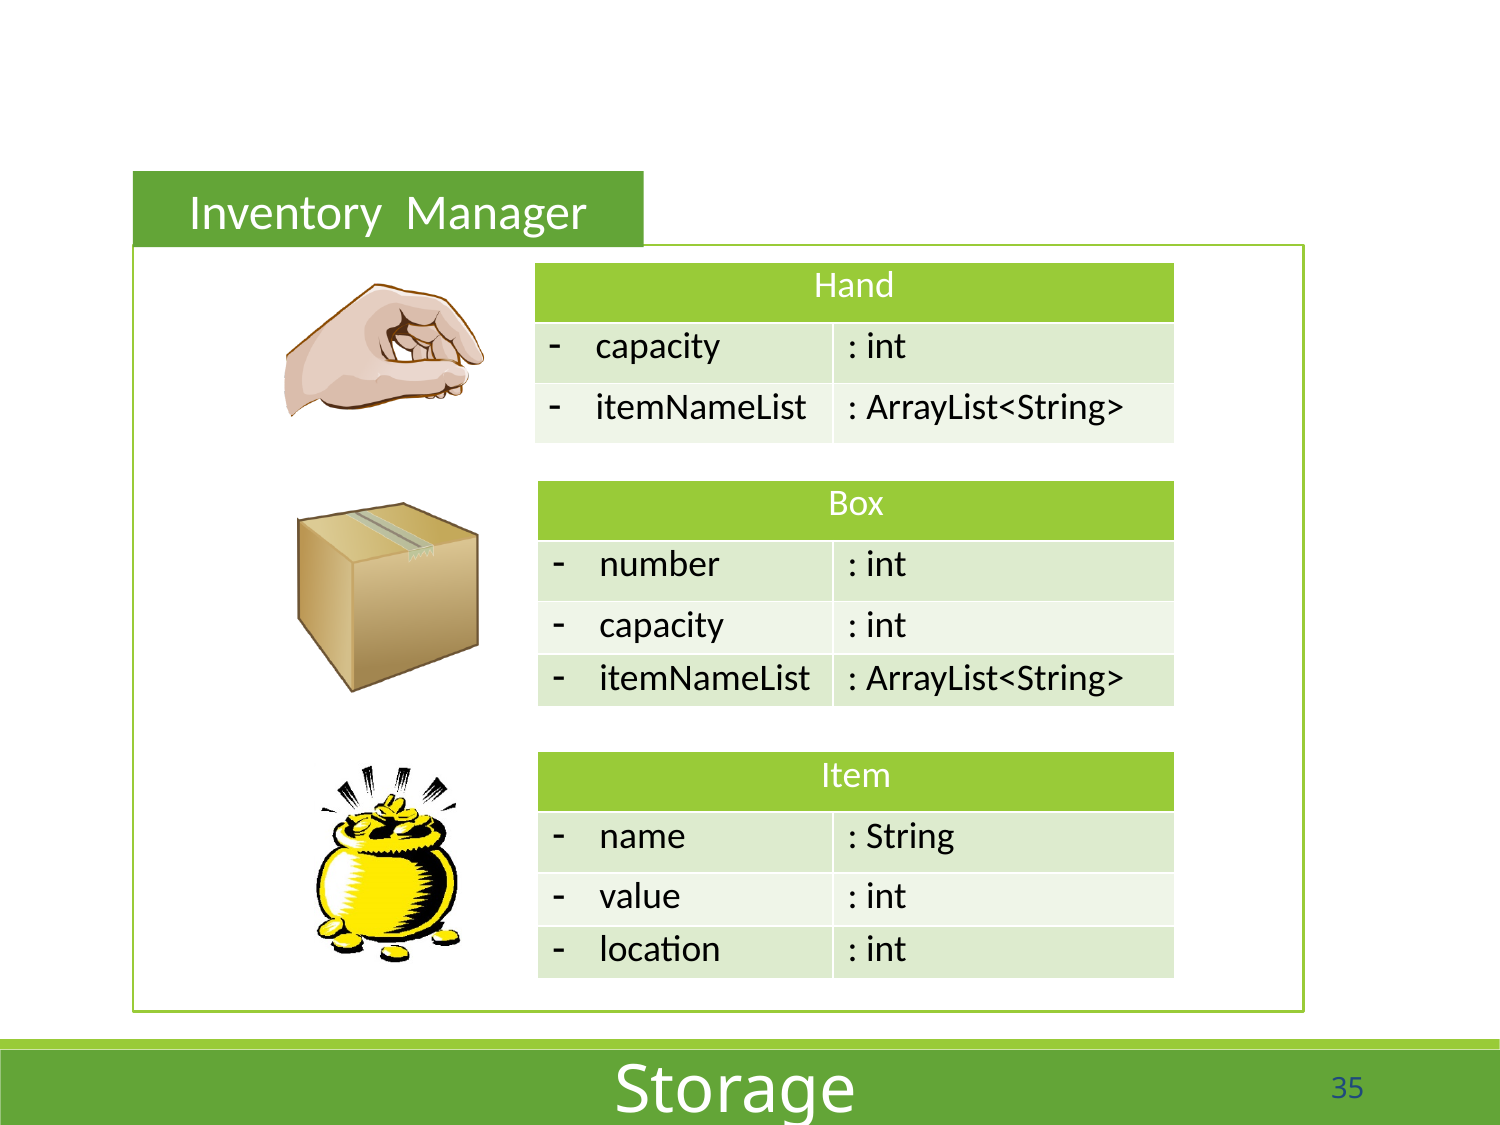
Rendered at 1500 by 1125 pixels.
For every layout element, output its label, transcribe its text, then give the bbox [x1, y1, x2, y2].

table_header Hand [535, 263, 1174, 322]
table_cell : int [834, 542, 1174, 601]
table_cell value [538, 874, 832, 925]
table_cell itemNameList [538, 655, 832, 706]
picture [313, 762, 463, 965]
table_cell capacity [535, 324, 832, 383]
table_cell : int [834, 927, 1174, 978]
picture [279, 262, 497, 426]
table_cell : ArrayList<String> [834, 384, 1174, 443]
text_box Storage [417, 1037, 1055, 1125]
table_cell itemNameList [535, 384, 832, 443]
text_box [132, 244, 1305, 1013]
table_cell number [538, 542, 832, 601]
table_header Box [538, 481, 1174, 540]
table_cell : int [834, 324, 1174, 383]
picture [297, 502, 480, 693]
table_cell : int [834, 874, 1174, 925]
text_box Inventory Manager [132, 170, 645, 248]
table_header Item [538, 752, 1174, 811]
slide_number 35 [1218, 1059, 1380, 1120]
table_cell capacity [538, 602, 832, 653]
table_cell location [538, 927, 832, 978]
table_cell : String [834, 813, 1174, 872]
table_cell : ArrayList<String> [834, 655, 1174, 706]
table_cell name [538, 813, 832, 872]
table_cell : int [834, 602, 1174, 653]
